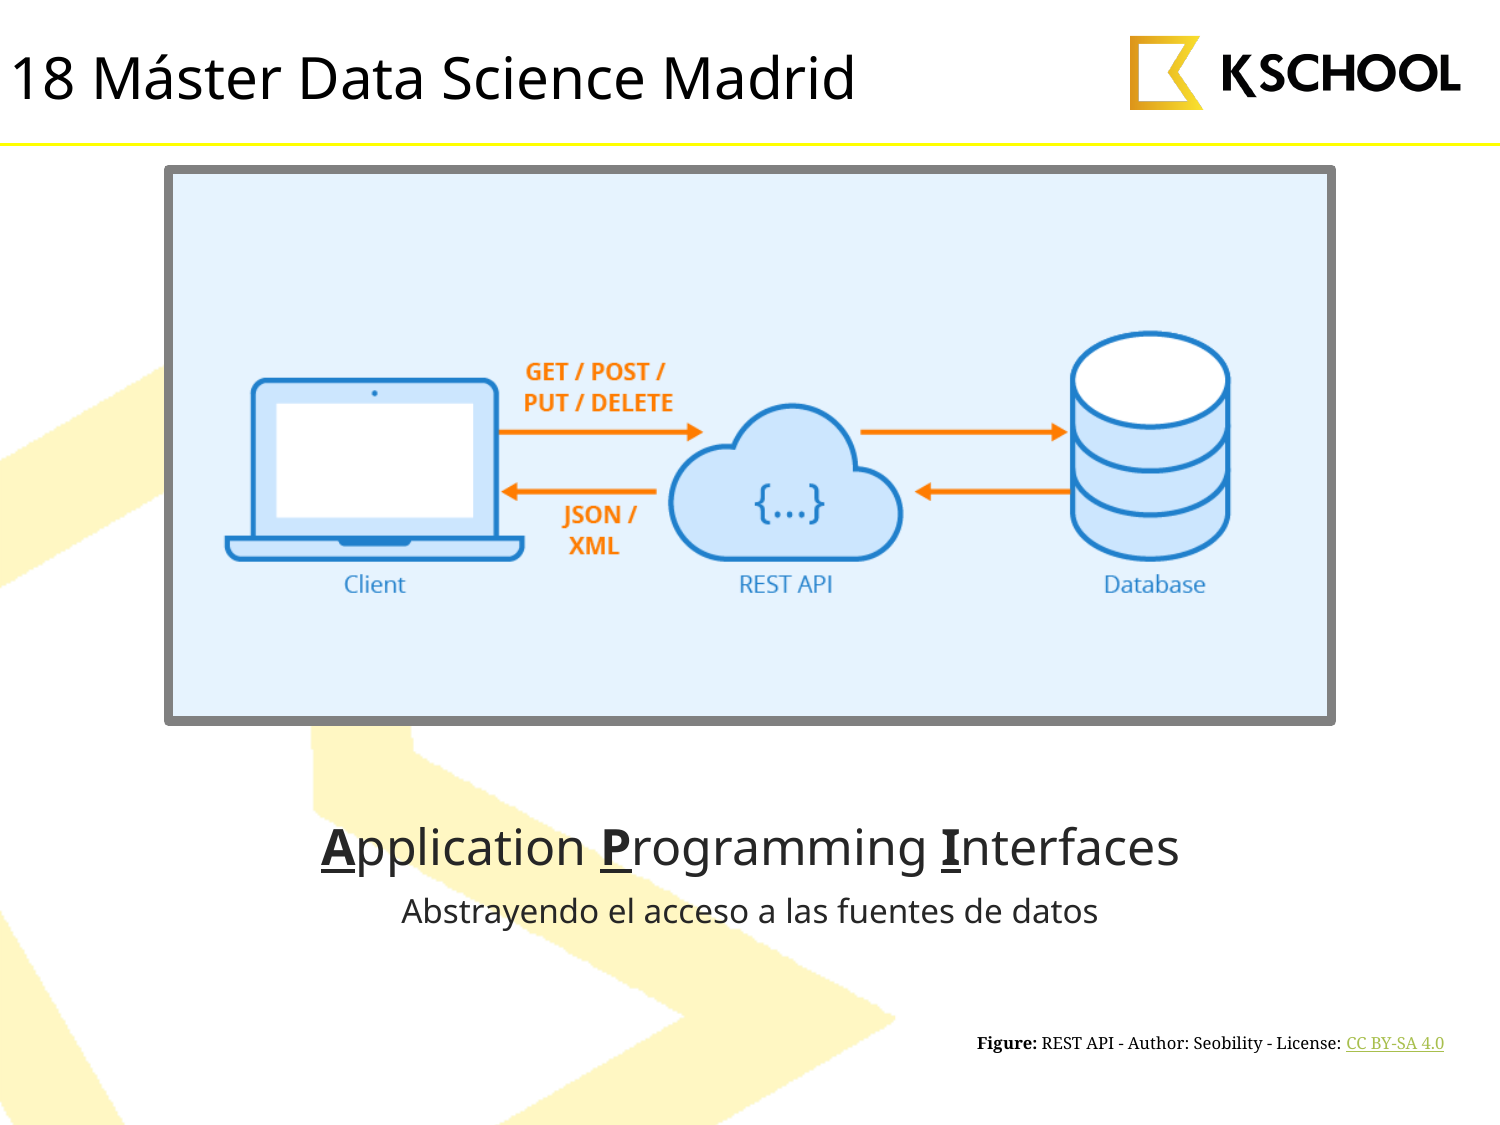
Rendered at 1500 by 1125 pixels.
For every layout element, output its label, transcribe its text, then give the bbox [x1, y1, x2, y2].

picture [168, 169, 1332, 722]
picture [0, 188, 919, 1125]
list Abstrayendo el acceso a las fuentes de datos [193, 882, 1309, 964]
picture [1121, 23, 1473, 120]
title Application Programming Interfaces [193, 789, 1309, 882]
text_box Figure: REST API - Author: Seobility - License: CC BY-SA 4.0 [393, 1025, 1460, 1063]
